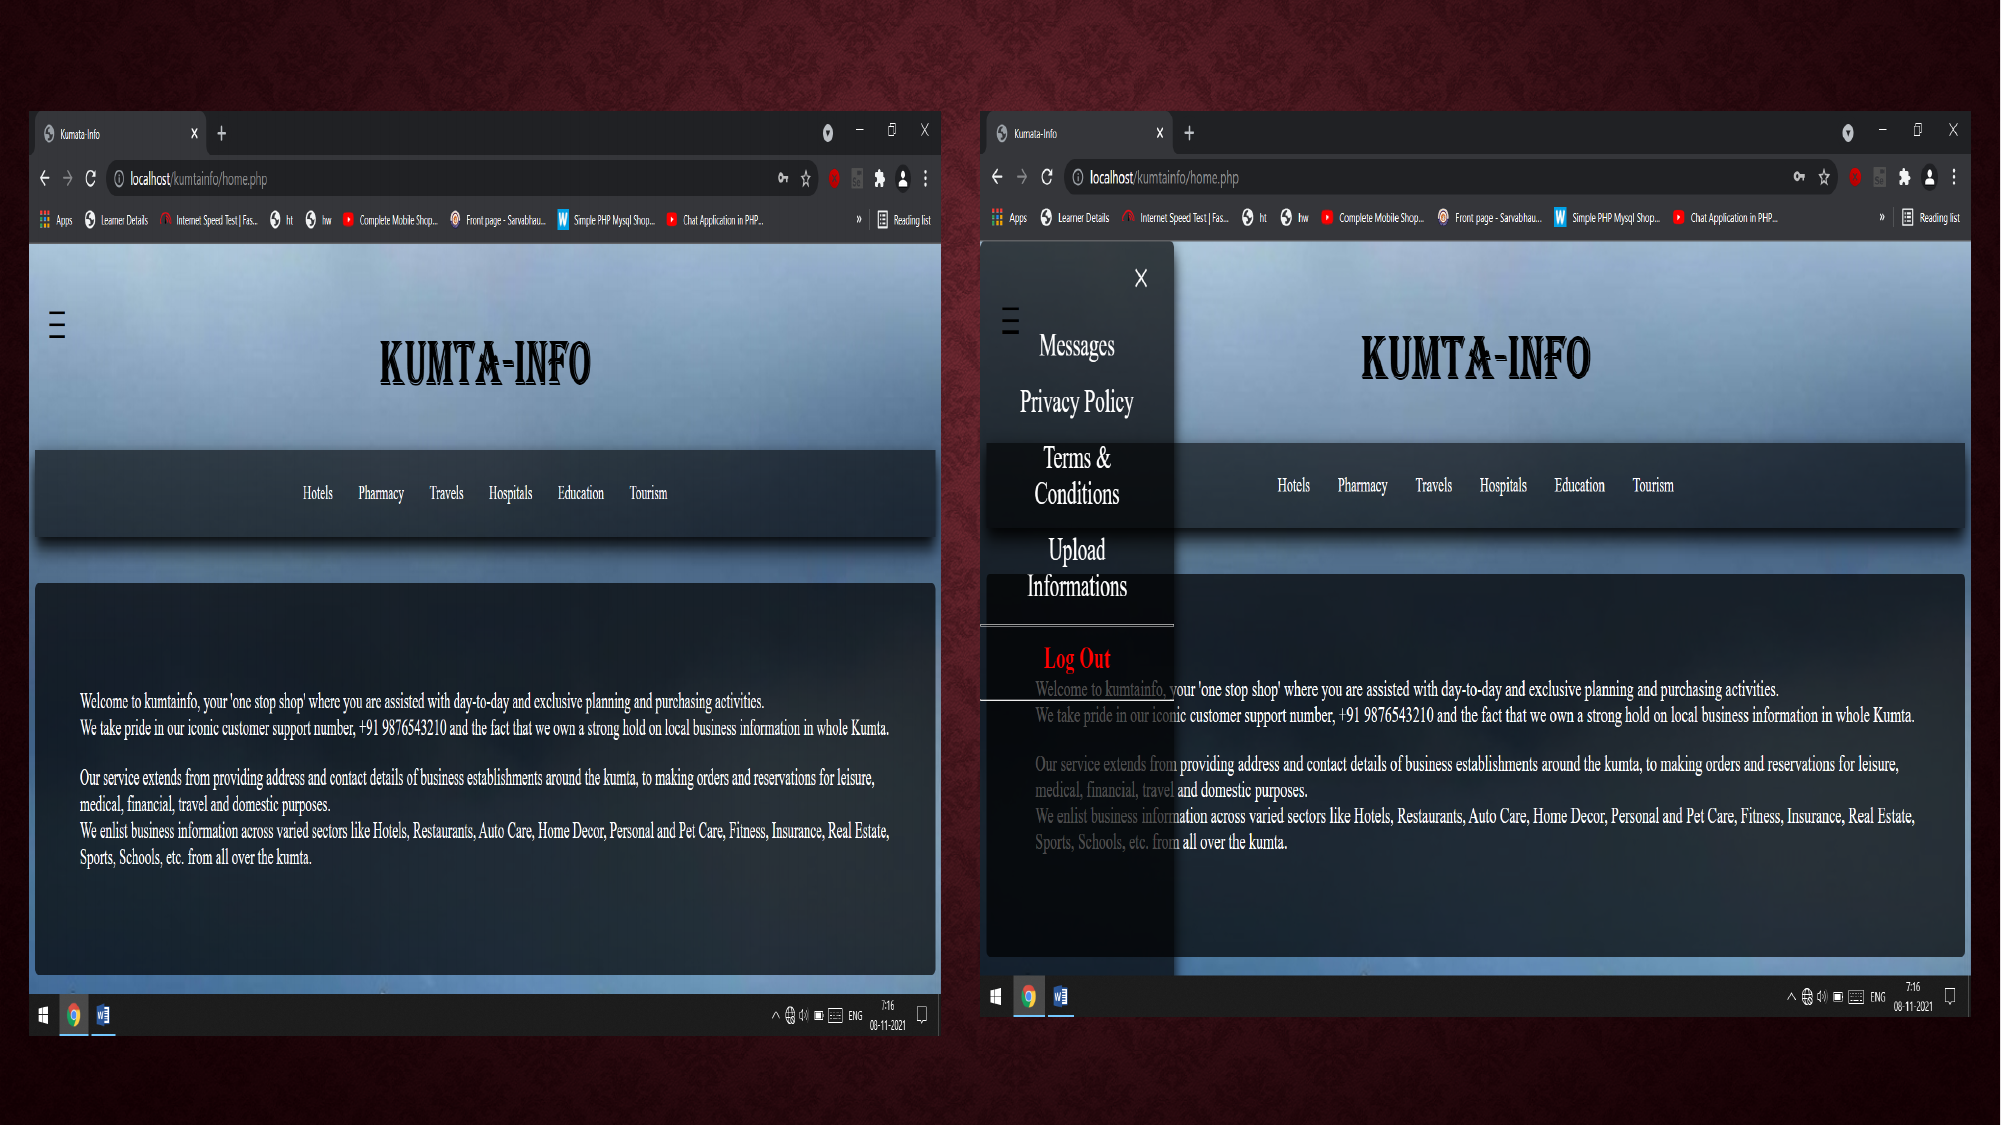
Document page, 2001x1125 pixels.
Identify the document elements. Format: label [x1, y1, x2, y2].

picture [979, 110, 1972, 1018]
picture [28, 110, 941, 1037]
